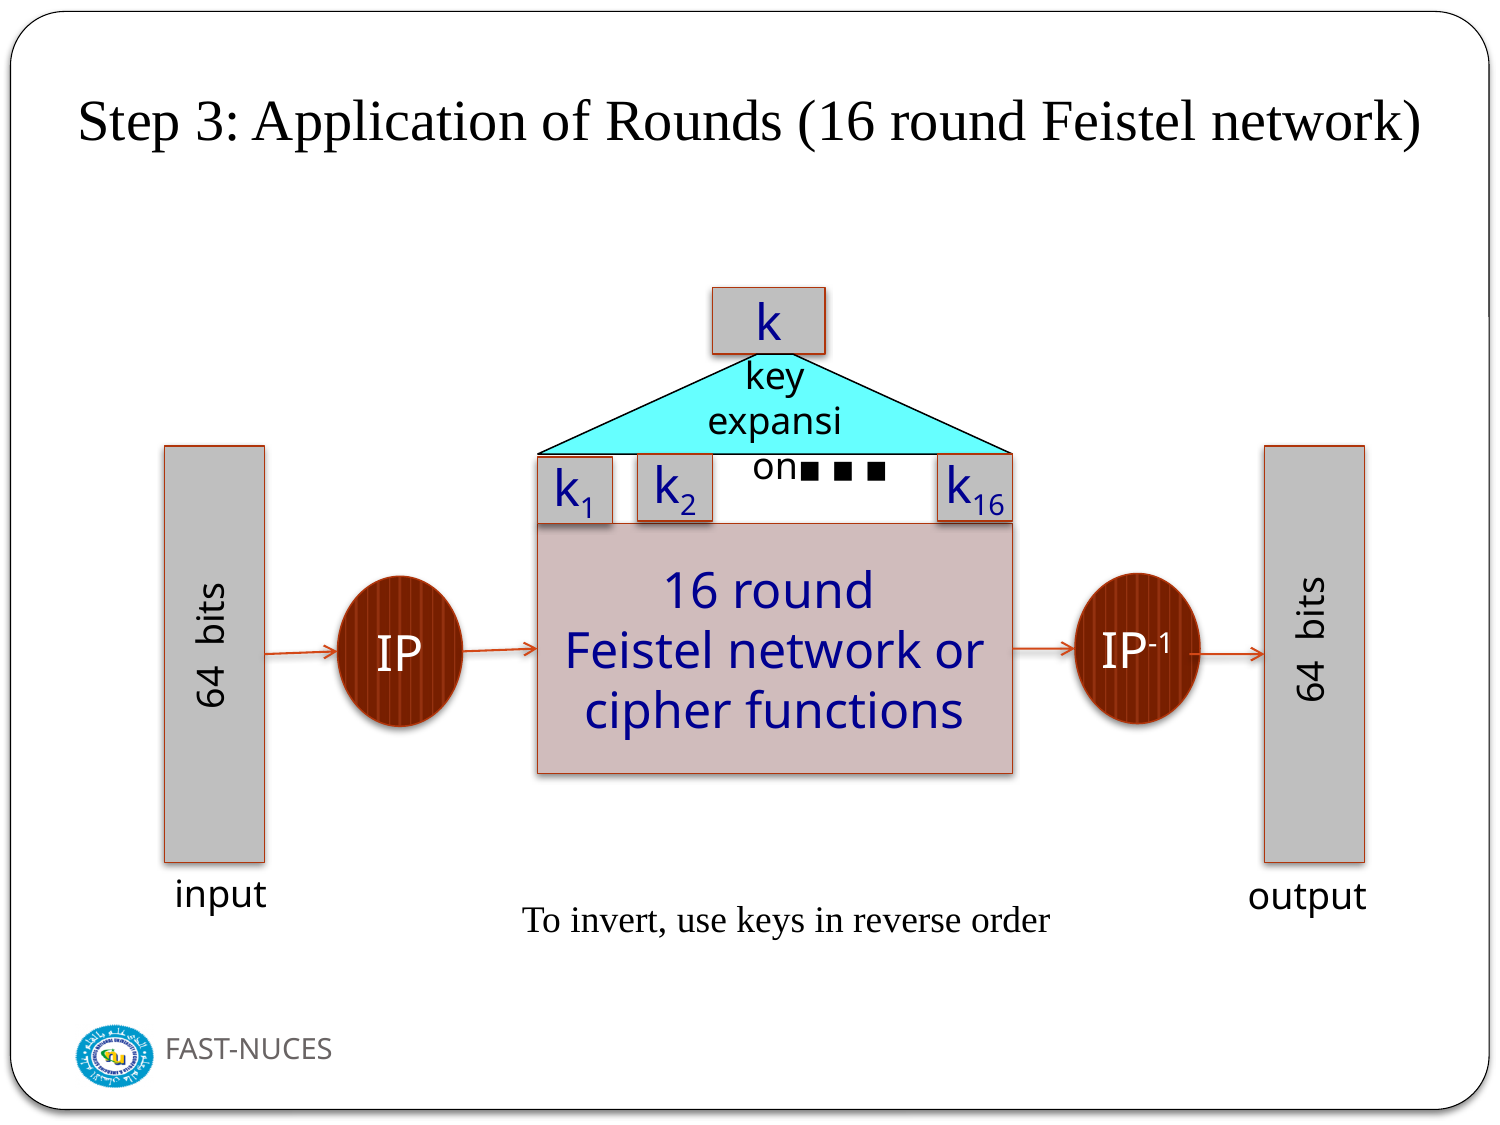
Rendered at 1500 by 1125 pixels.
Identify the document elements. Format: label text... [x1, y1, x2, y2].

text_box To invert, use keys in reverse order [507, 887, 1066, 948]
text_box [164, 445, 265, 862]
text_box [264, 651, 338, 655]
picture [123, 1060, 154, 1088]
picture [74, 1024, 154, 1088]
title Step 3: Application of Rounds (16 round Feistel network) [62, 62, 1463, 168]
footer FAST-NUCES [150, 1012, 800, 1088]
text_box 64 bits [179, 567, 239, 725]
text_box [462, 648, 538, 652]
text_box input [159, 862, 282, 923]
text_box IP [336, 575, 464, 728]
text_box IP-1 [1074, 572, 1201, 725]
text_box 16 round Feistel network or cipher functions [537, 545, 1013, 774]
text_box 64 bits [1279, 562, 1339, 719]
text_box [1264, 445, 1365, 863]
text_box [537, 287, 1013, 536]
text_box output [1232, 864, 1382, 925]
picture [91, 1038, 138, 1075]
